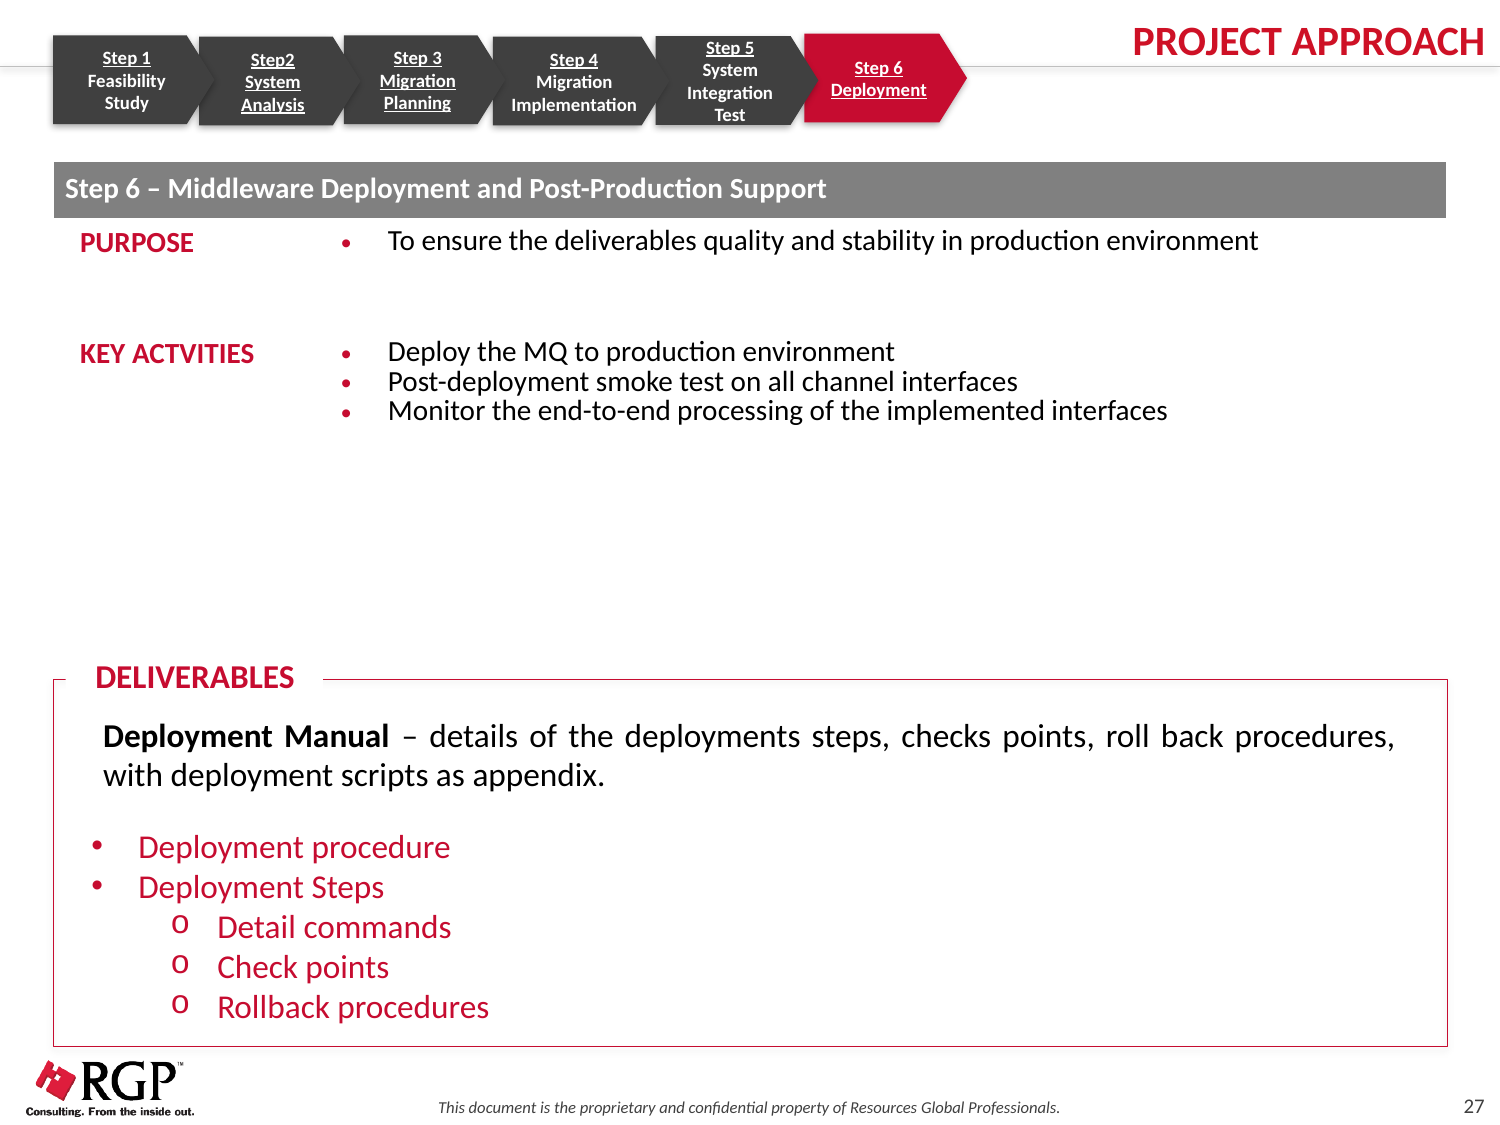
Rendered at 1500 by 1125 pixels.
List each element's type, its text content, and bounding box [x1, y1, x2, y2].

text_box Deployment procedure Deployment Steps Detail commands Check points Rollback procedures [76, 817, 786, 1033]
picture [26, 1060, 194, 1117]
text_box DELIVERABLES [65, 656, 323, 703]
table_cell PURPOSE [54, 224, 328, 331]
text_box [52, 678, 1448, 1047]
table_cell KEY ACTVITIES [54, 333, 328, 530]
table_cell Deploy the MQ to production environment Post-deployment smoke test on all channel interfaces Monitor the end-to-end processing of the implemented interfaces [330, 333, 1446, 530]
table_header Step 6 – Middleware Deployment and Post-Production Support [54, 162, 1446, 218]
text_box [52, 33, 968, 126]
list PROJECT APPROACH [601, 3, 1500, 67]
table_cell To ensure the deliverables quality and stability in production environment [330, 224, 1446, 331]
text_box Deployment Manual – details of the deployments steps, checks points, roll back procedures, with deployment scripts as appendix. [88, 706, 1412, 801]
